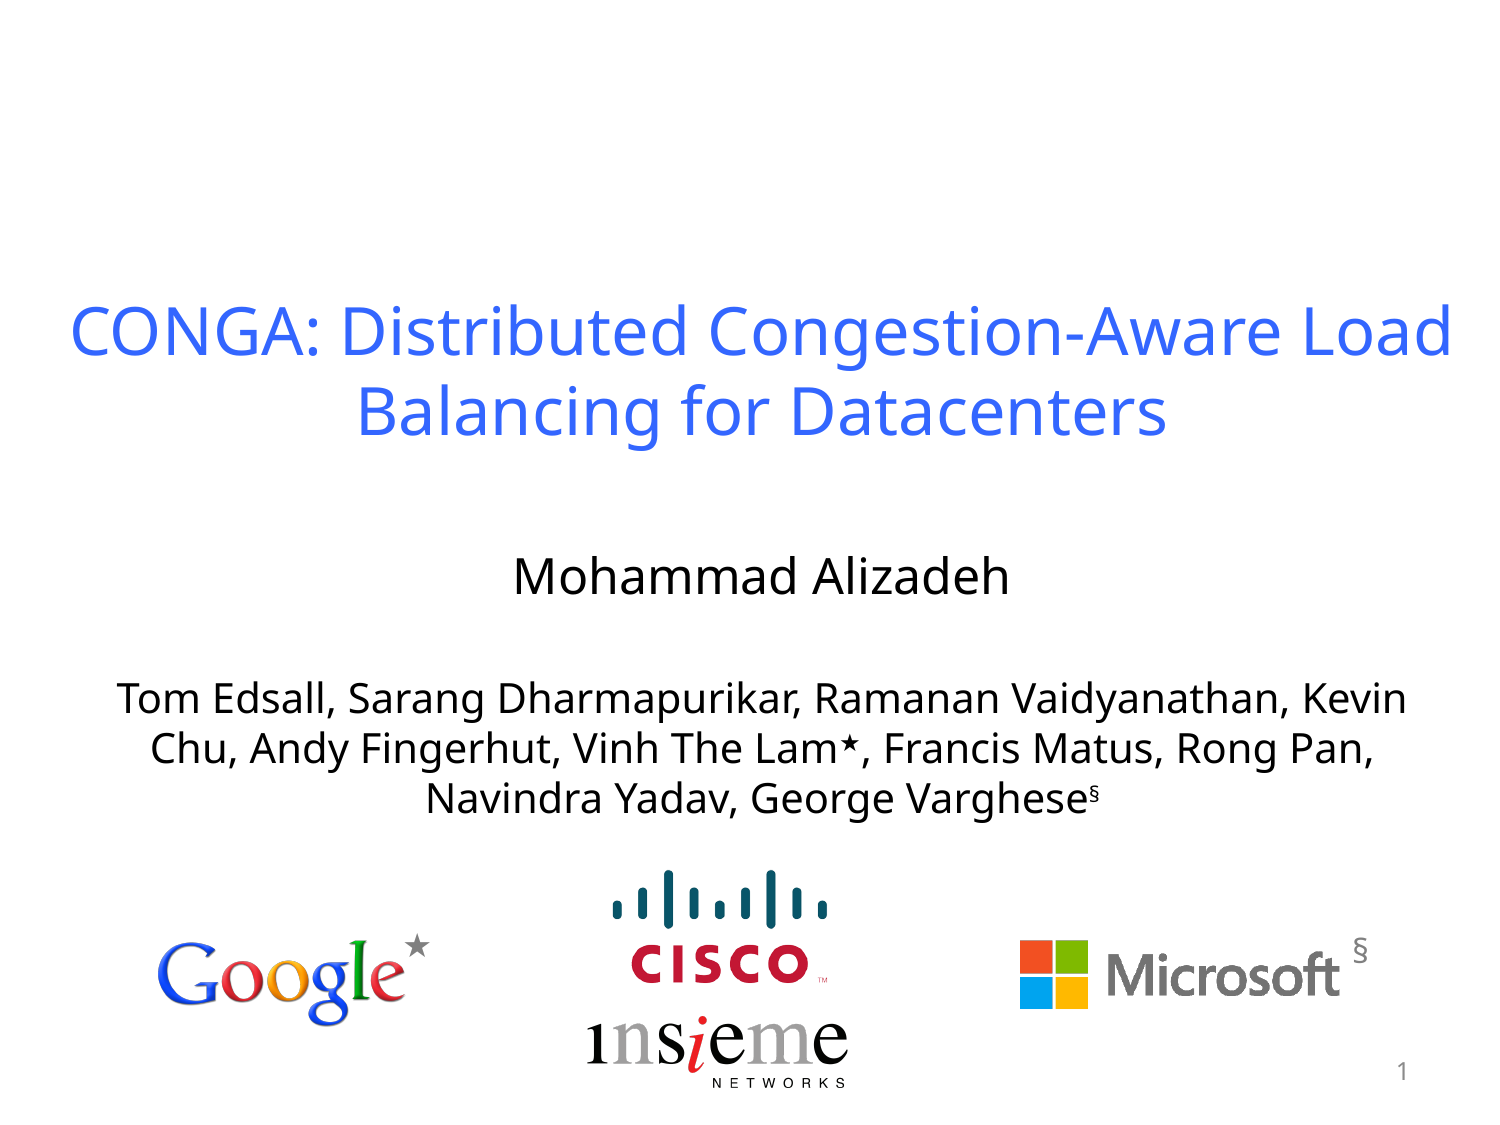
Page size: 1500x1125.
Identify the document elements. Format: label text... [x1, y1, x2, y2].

picture [587, 1016, 848, 1088]
picture [588, 855, 852, 996]
text_box Mohammad Alizadeh Tom Edsall, Sarang Dharmapurikar, Ramanan Vaidyanathan, Kevin Chu, Andy Fingerhut, Vinh The Lam★, Francis Matus, Rong Pan, Navindra Yadav, George Varghese§ [87, 537, 1438, 900]
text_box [137, 916, 463, 1038]
slide_number 1 [1074, 1042, 1425, 1103]
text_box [974, 899, 1413, 1051]
title CONGA: Distributed Congestion-Aware Load Balancing for Datacenters [12, 224, 1500, 513]
